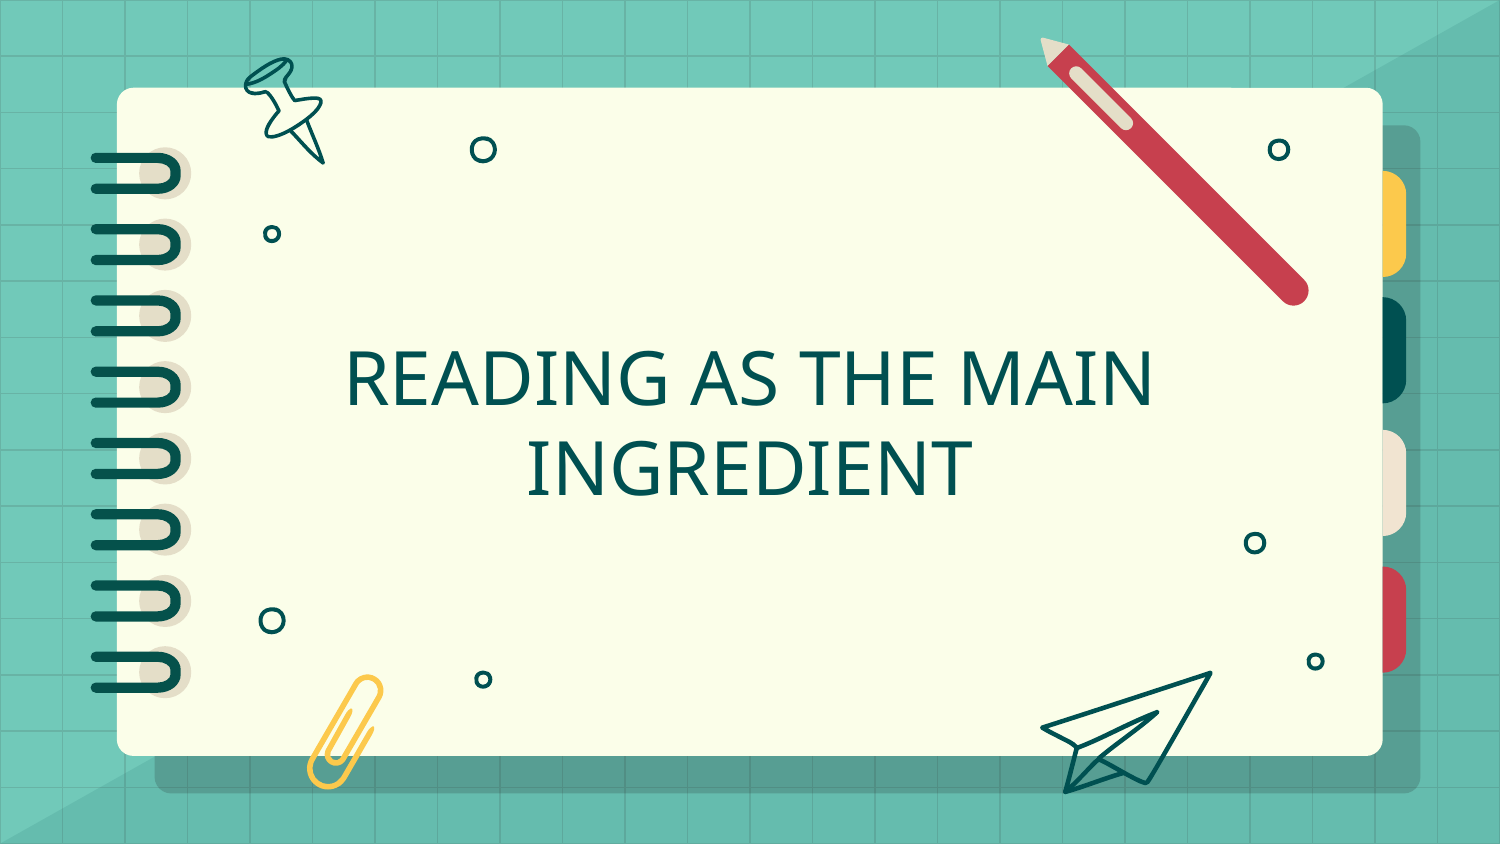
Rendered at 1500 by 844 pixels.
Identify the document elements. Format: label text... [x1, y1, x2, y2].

text_box [474, 670, 493, 689]
text_box [263, 225, 282, 244]
title READING AS THE MAIN INGREDIENT [286, 315, 1214, 528]
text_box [986, 154, 1359, 185]
text_box [258, 607, 286, 635]
